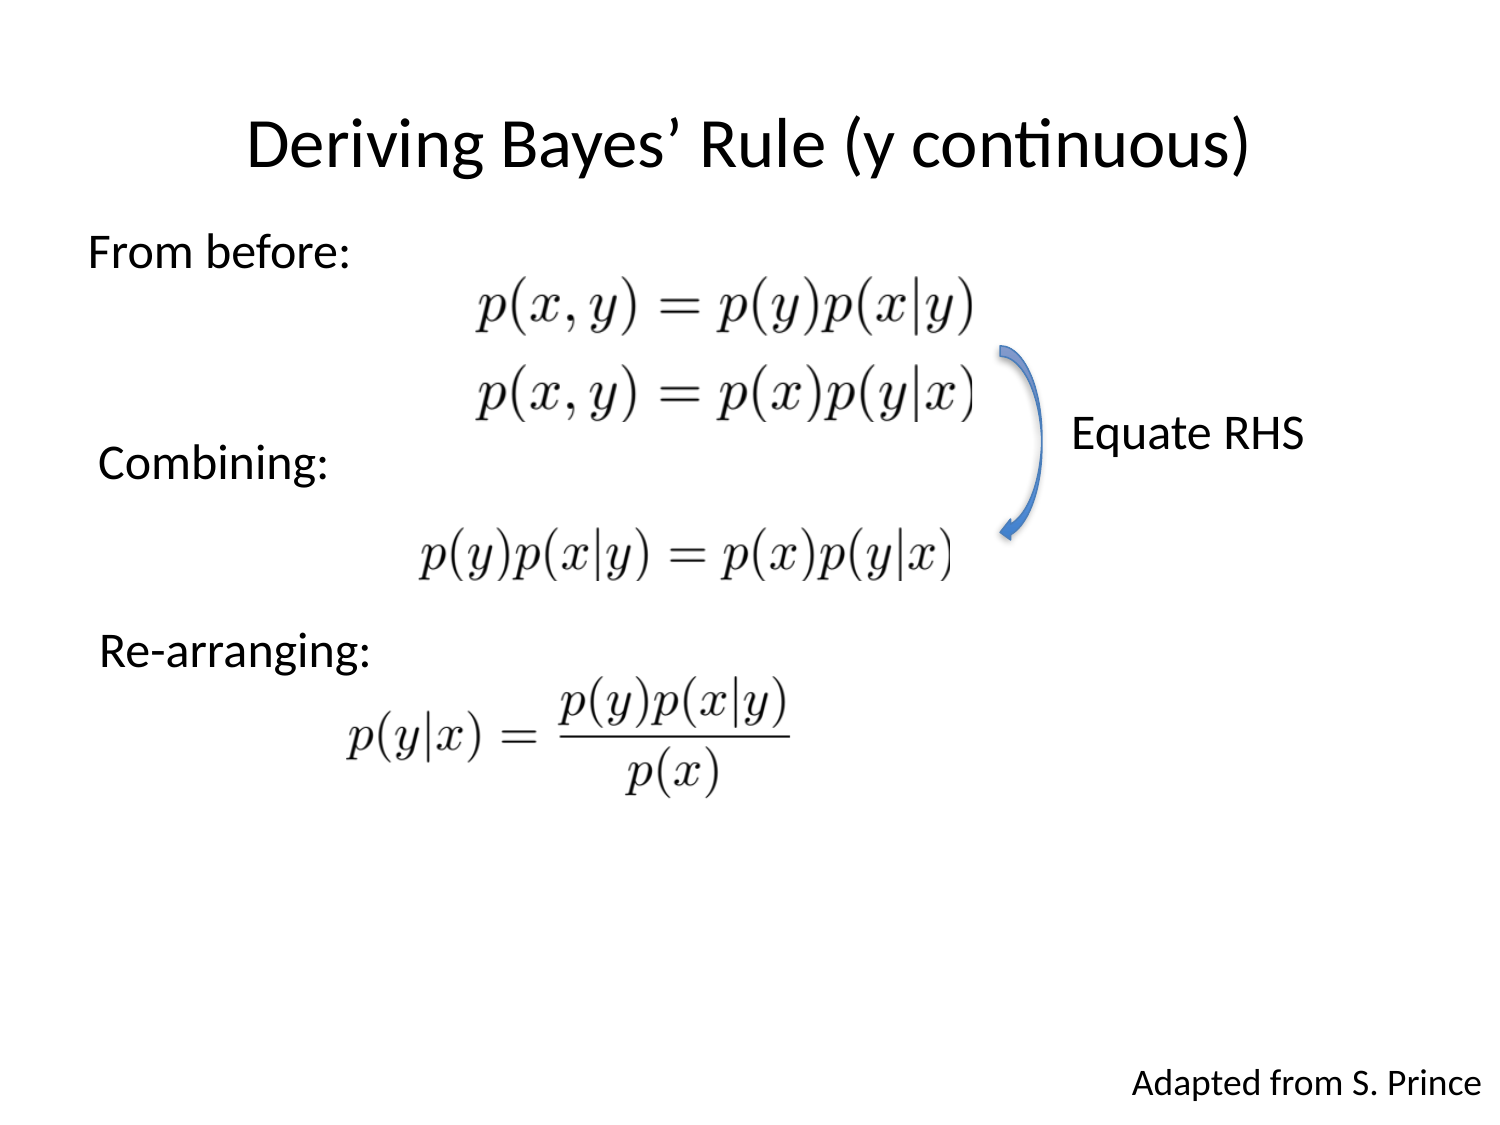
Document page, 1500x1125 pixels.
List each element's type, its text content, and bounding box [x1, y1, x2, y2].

picture [417, 526, 951, 581]
text_box Combining: [83, 421, 345, 497]
text_box Re-arranging: [84, 610, 388, 685]
text_box [999, 345, 1043, 541]
picture [345, 675, 886, 811]
picture [474, 275, 973, 423]
title Deriving Bayes’ Rule (y continuous) [75, 45, 1425, 233]
text_box Adapted from S. Prince [1117, 1050, 1498, 1111]
text_box Equate RHS [1056, 392, 1331, 467]
text_box From before: [73, 210, 367, 286]
